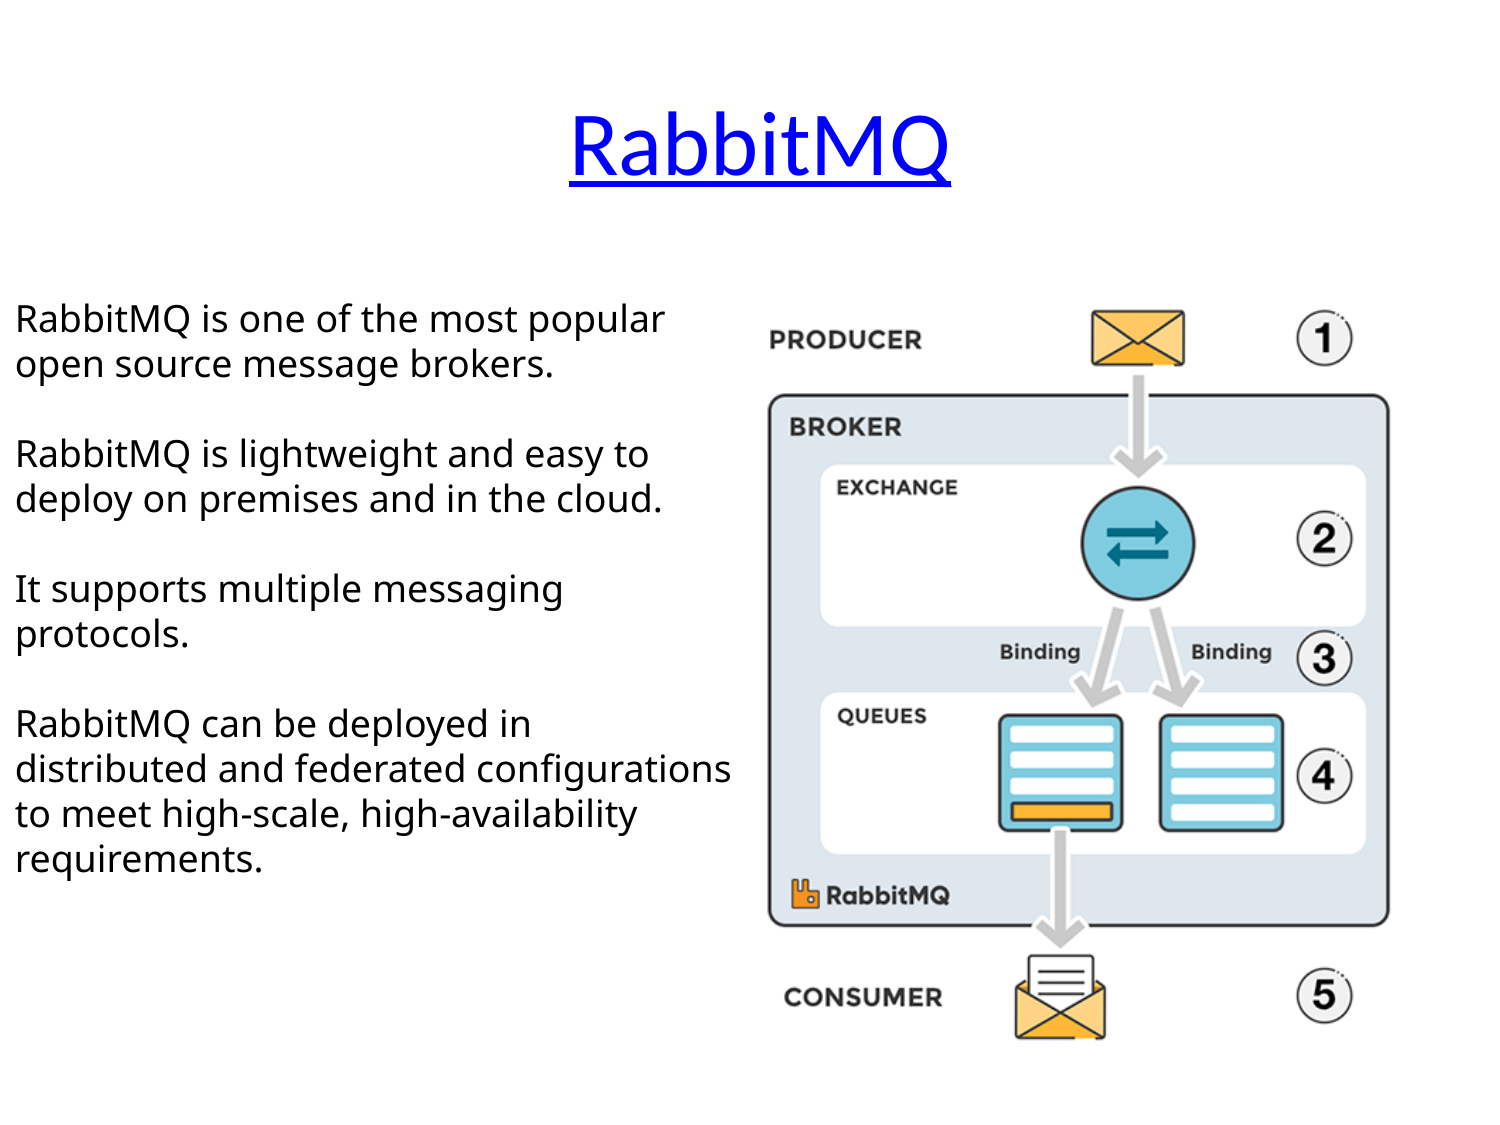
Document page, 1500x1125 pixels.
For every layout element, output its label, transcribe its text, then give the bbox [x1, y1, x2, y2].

title RabbitMQ [75, 45, 1425, 233]
picture [710, 276, 1447, 1083]
text_box RabbitMQ is one of the most popular open source message brokers. RabbitMQ is lightweight and easy to deploy on premises and in the cloud. It supports multiple messaging protocols. RabbitMQ can be deployed in distributed and federated configurations to meet high-scale, high-availability requirements. [0, 287, 705, 888]
